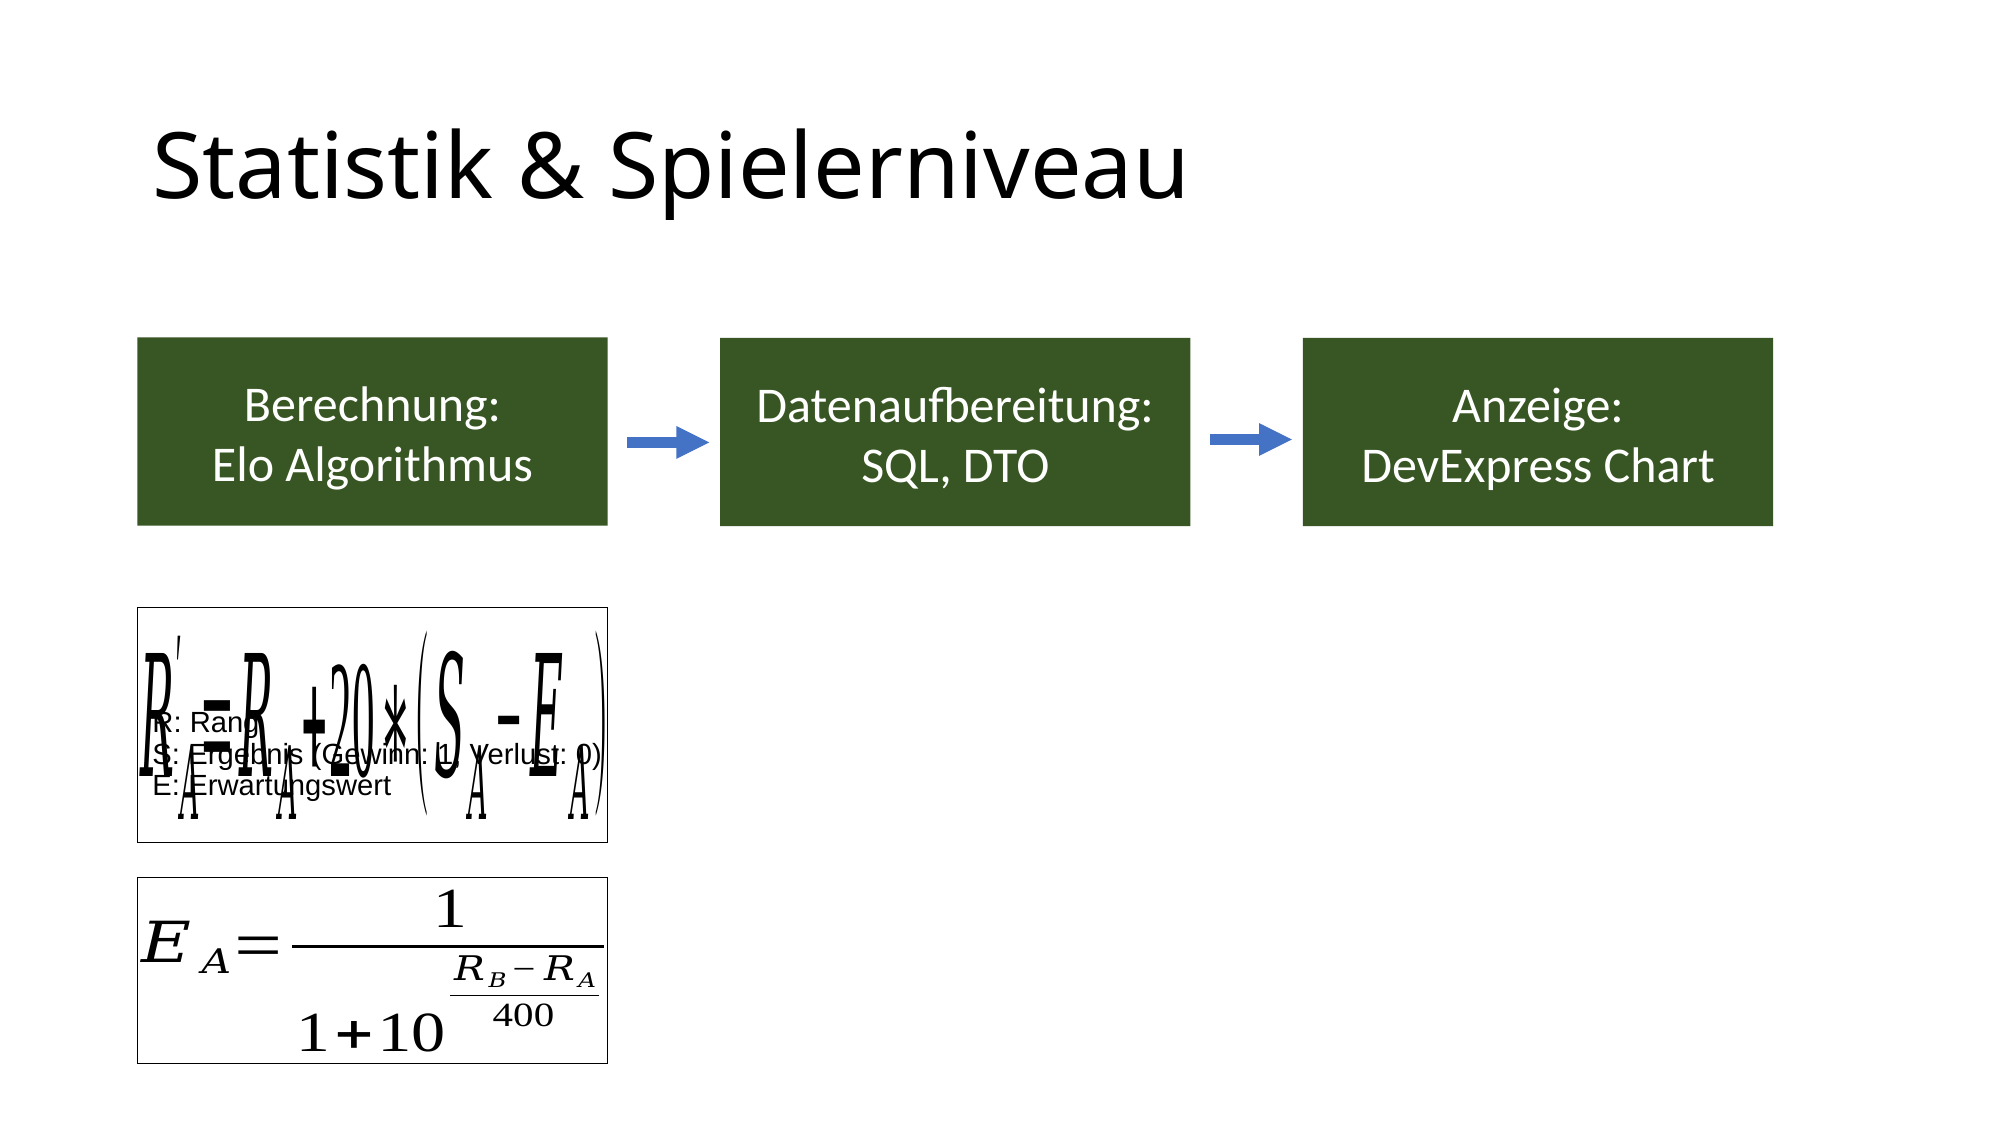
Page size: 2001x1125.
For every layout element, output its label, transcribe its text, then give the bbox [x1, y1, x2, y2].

text_box Berechnung: Elo Algorithmus [136, 336, 609, 527]
text_box R: Rang S: Ergebnis (Gewinn: 1, Verlust: 0) E: Erwartungswert [137, 672, 804, 891]
text_box Anzeige: DevExpress Chart [1302, 337, 1774, 527]
title Statistik & Spielerniveau [137, 59, 1863, 278]
text_box Datenaufbereitung: SQL, DTO [719, 337, 1192, 527]
